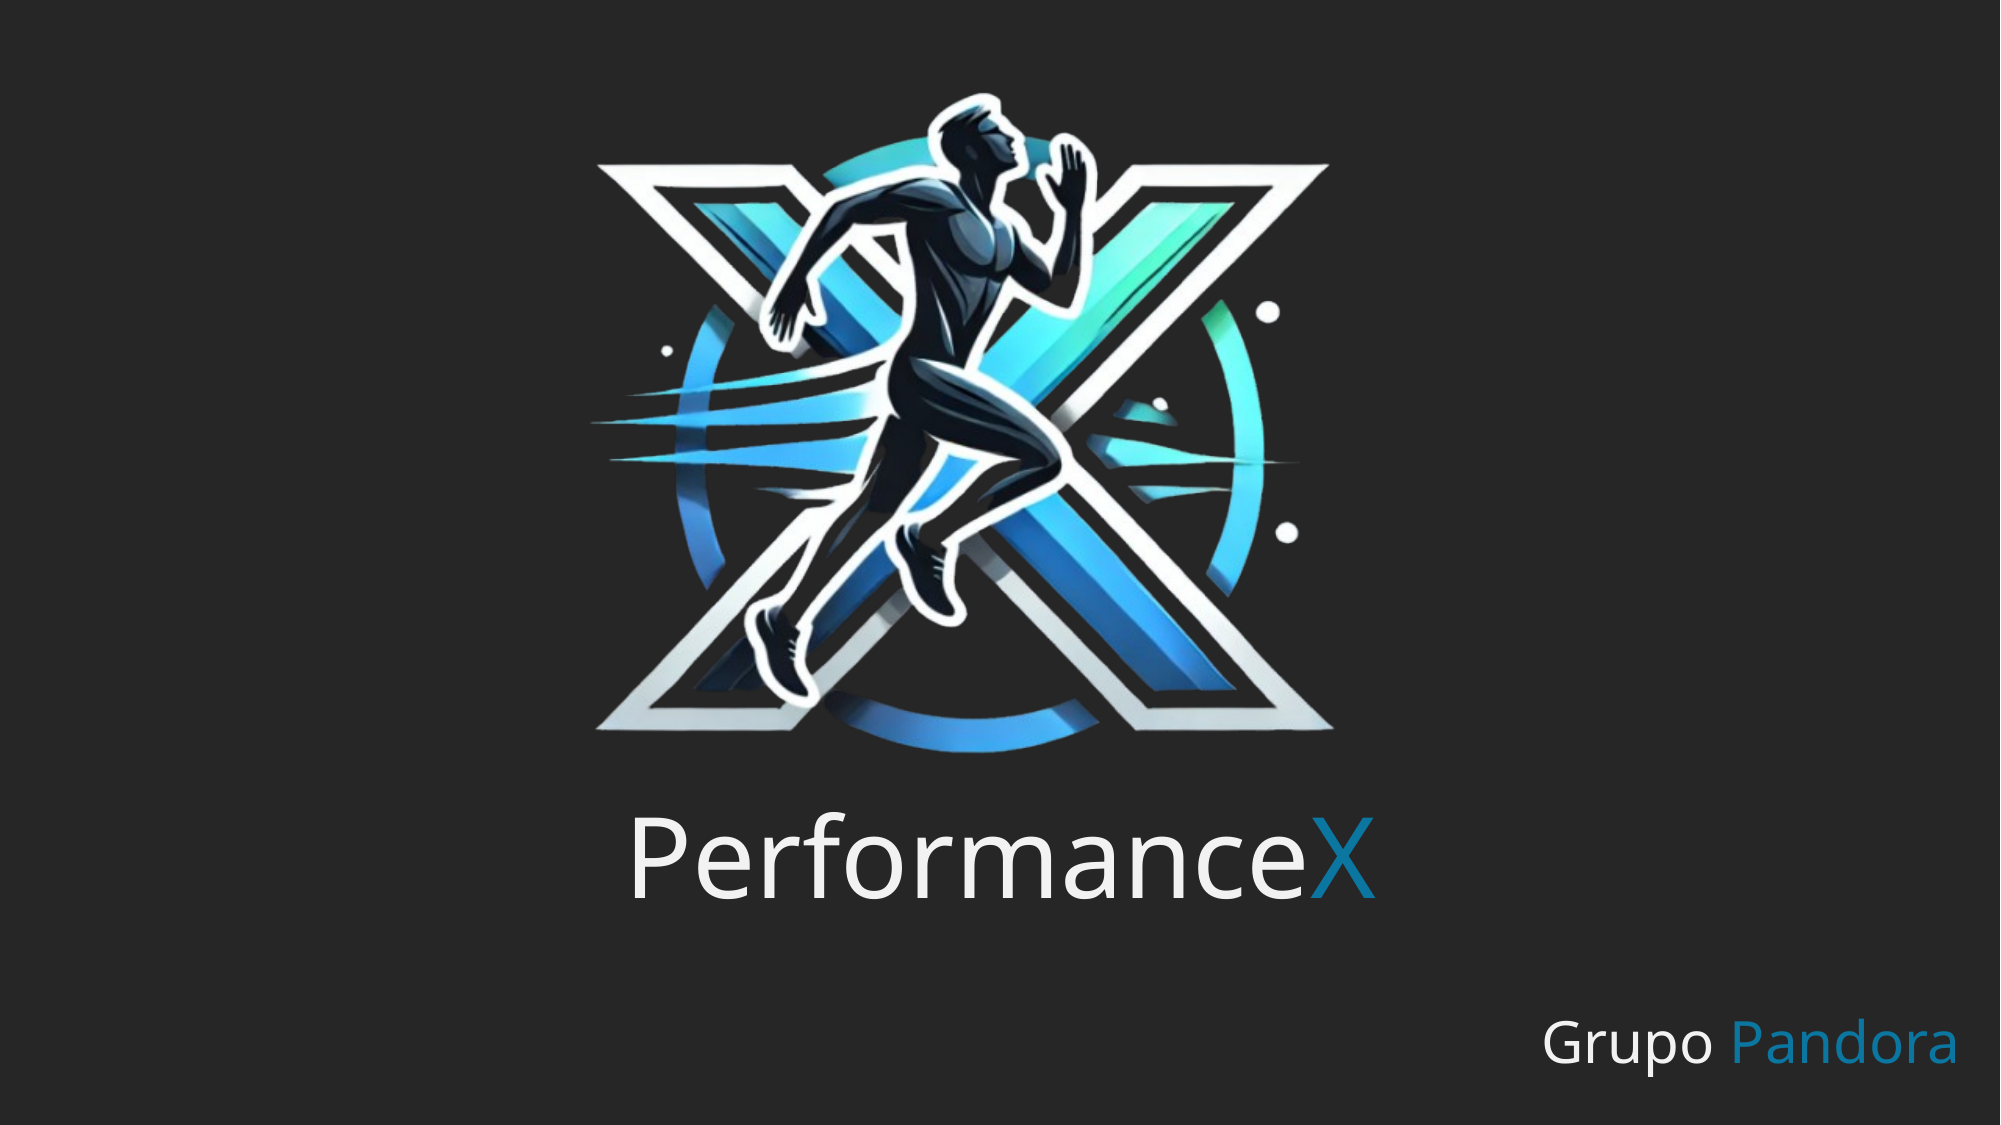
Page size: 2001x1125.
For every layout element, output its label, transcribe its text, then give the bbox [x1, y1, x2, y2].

picture [533, 34, 1363, 772]
subtitle Grupo Pandora [1209, 1005, 1976, 1090]
title PerformanceX [504, 771, 1392, 931]
